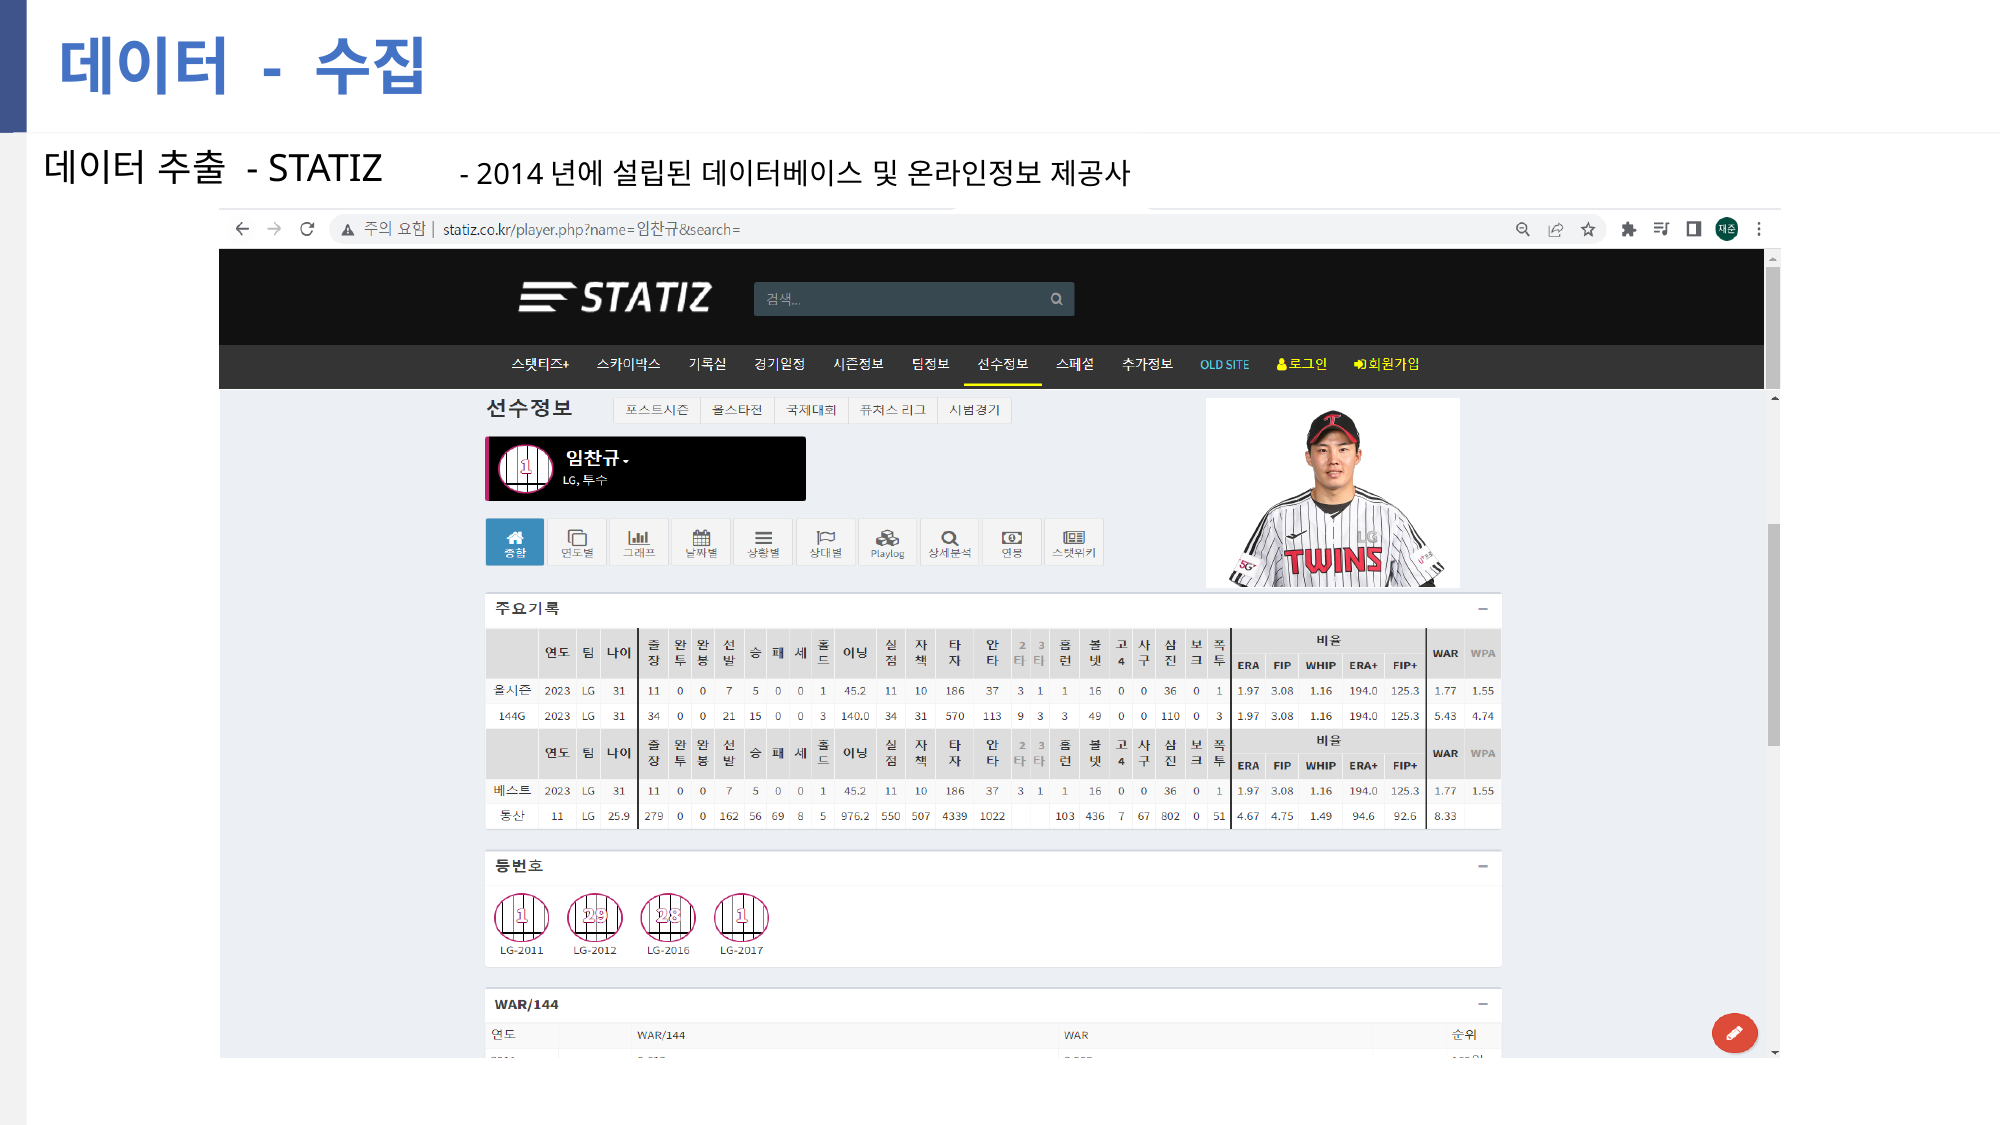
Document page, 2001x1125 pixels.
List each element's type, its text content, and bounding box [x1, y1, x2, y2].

text_box 데이터 추출 - STATIZ [29, 136, 824, 197]
text_box 데이터 - 수집 [58, 34, 881, 110]
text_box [219, 208, 1781, 1058]
text_box - 2014년에 설립된 데이터베이스 및 온라인정보 제공사 [444, 147, 1720, 198]
